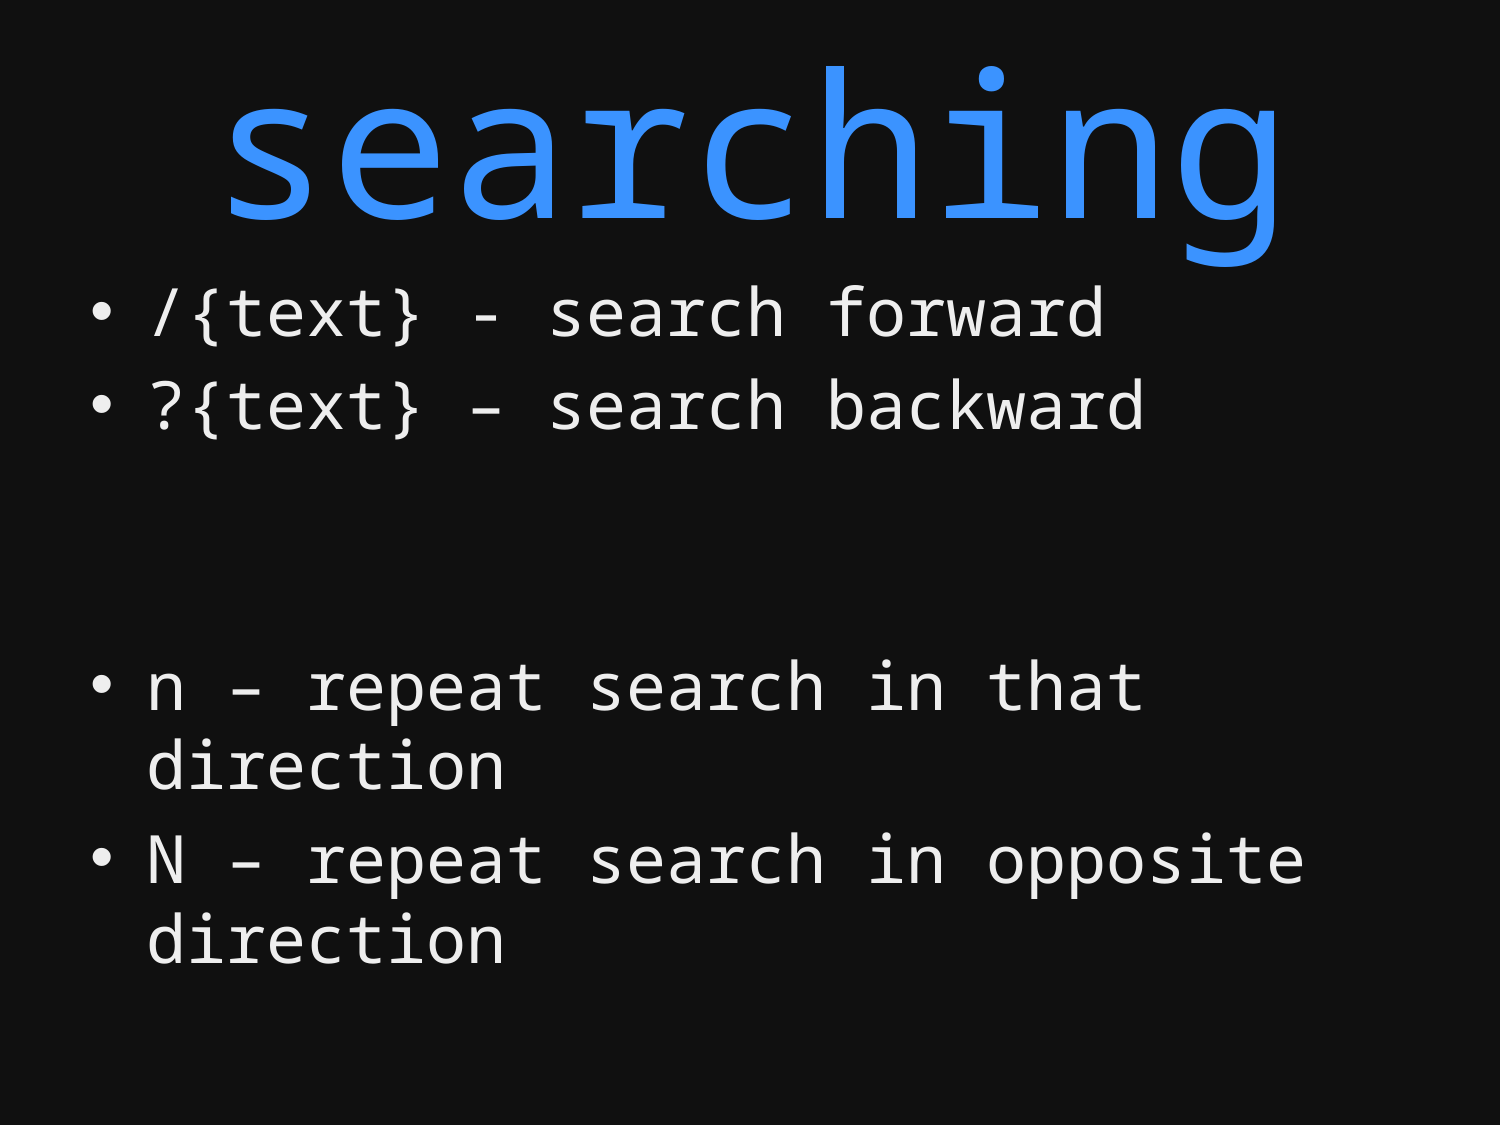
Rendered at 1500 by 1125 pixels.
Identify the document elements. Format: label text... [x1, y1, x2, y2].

list /{text} - search forward ?{text} – search backward n – repeat search in that direction N – repeat search in opposite direction [75, 262, 1425, 1005]
title searching [75, 45, 1425, 233]
